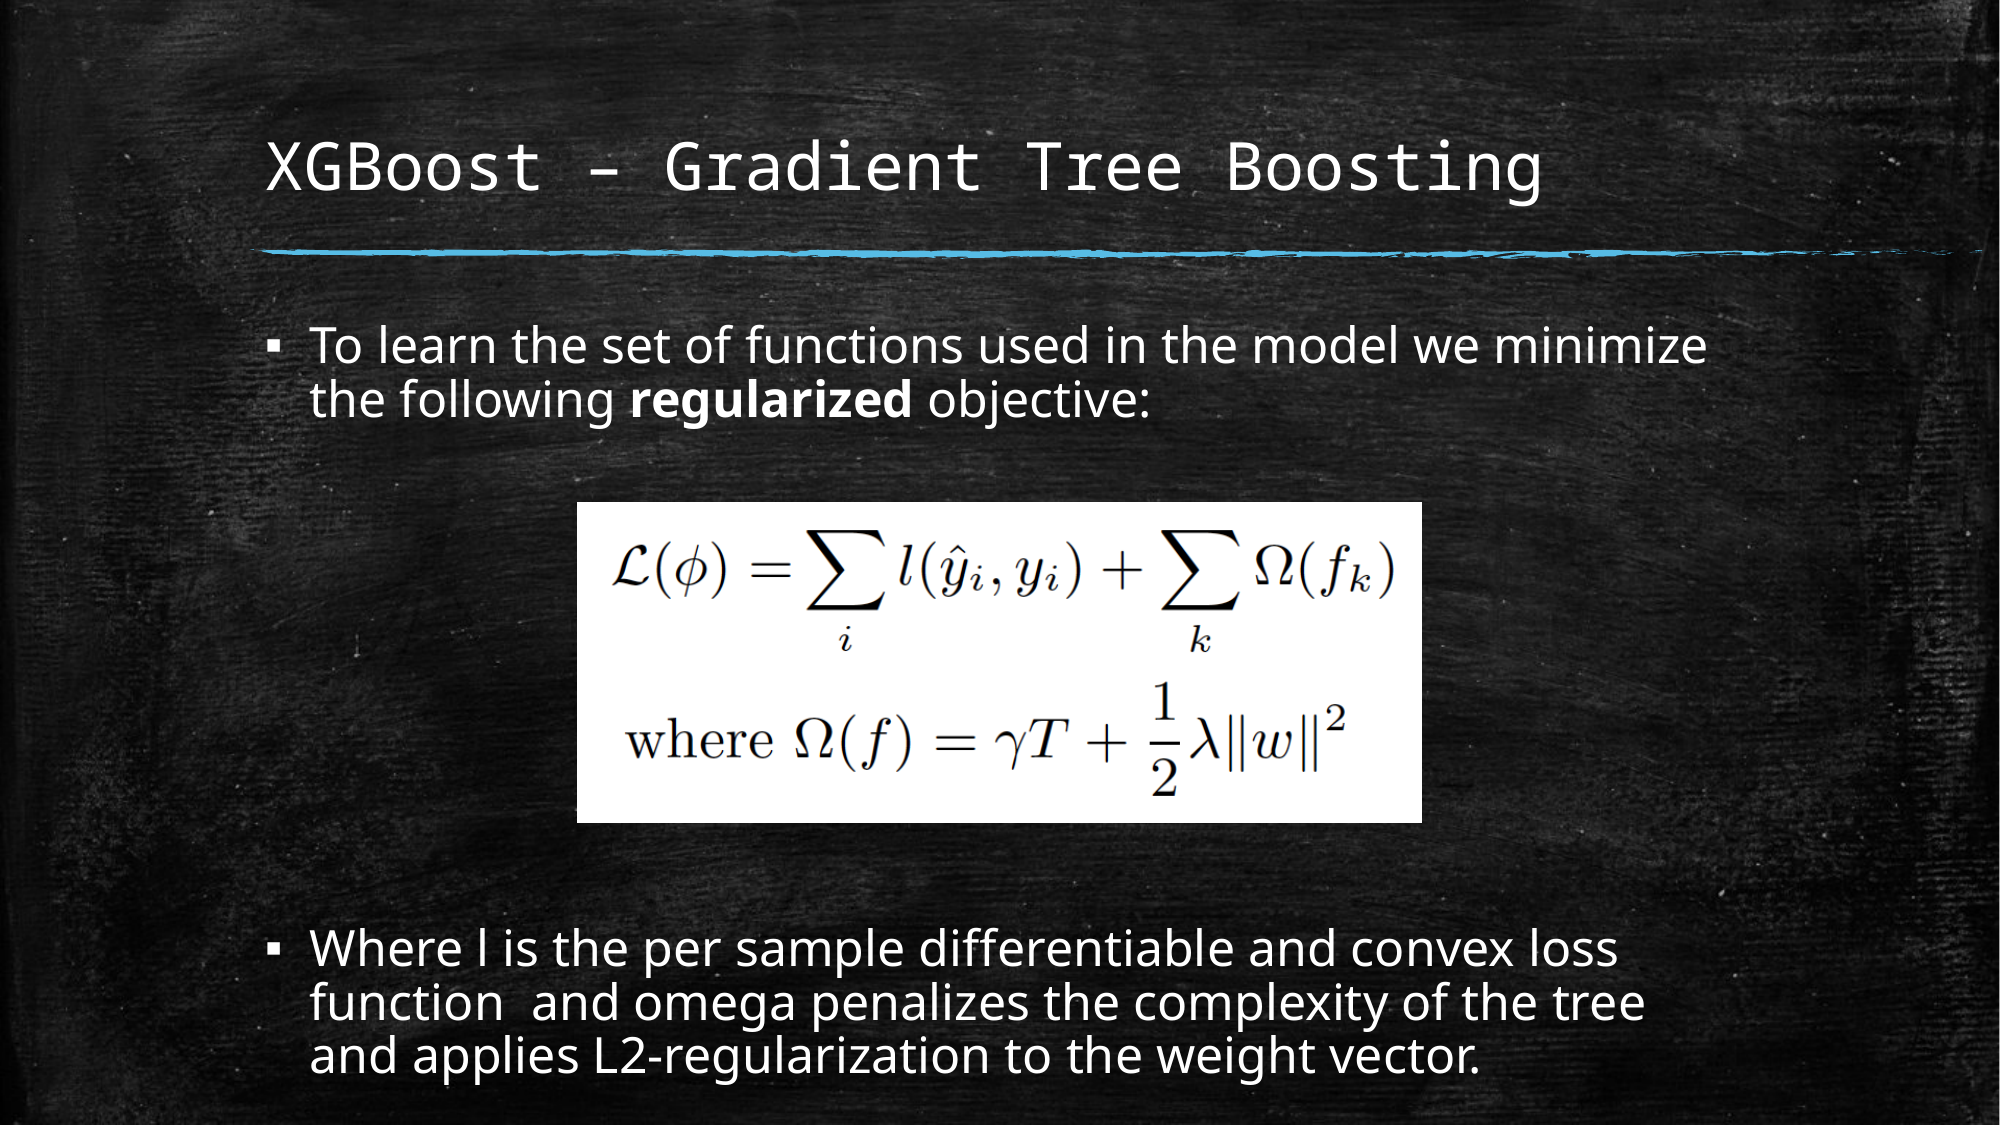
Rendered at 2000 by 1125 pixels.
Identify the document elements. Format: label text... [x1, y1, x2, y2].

title XGBoost – Gradient Tree Boosting [249, 45, 1750, 213]
list To learn the set of functions used in the model we minimize the following regularized objective: Where l is the per sample differentiable and convex loss function and omega penalizes the complexity of the tree and applies L2-regularization to the weight vector. [249, 312, 1750, 1125]
picture [577, 502, 1422, 823]
